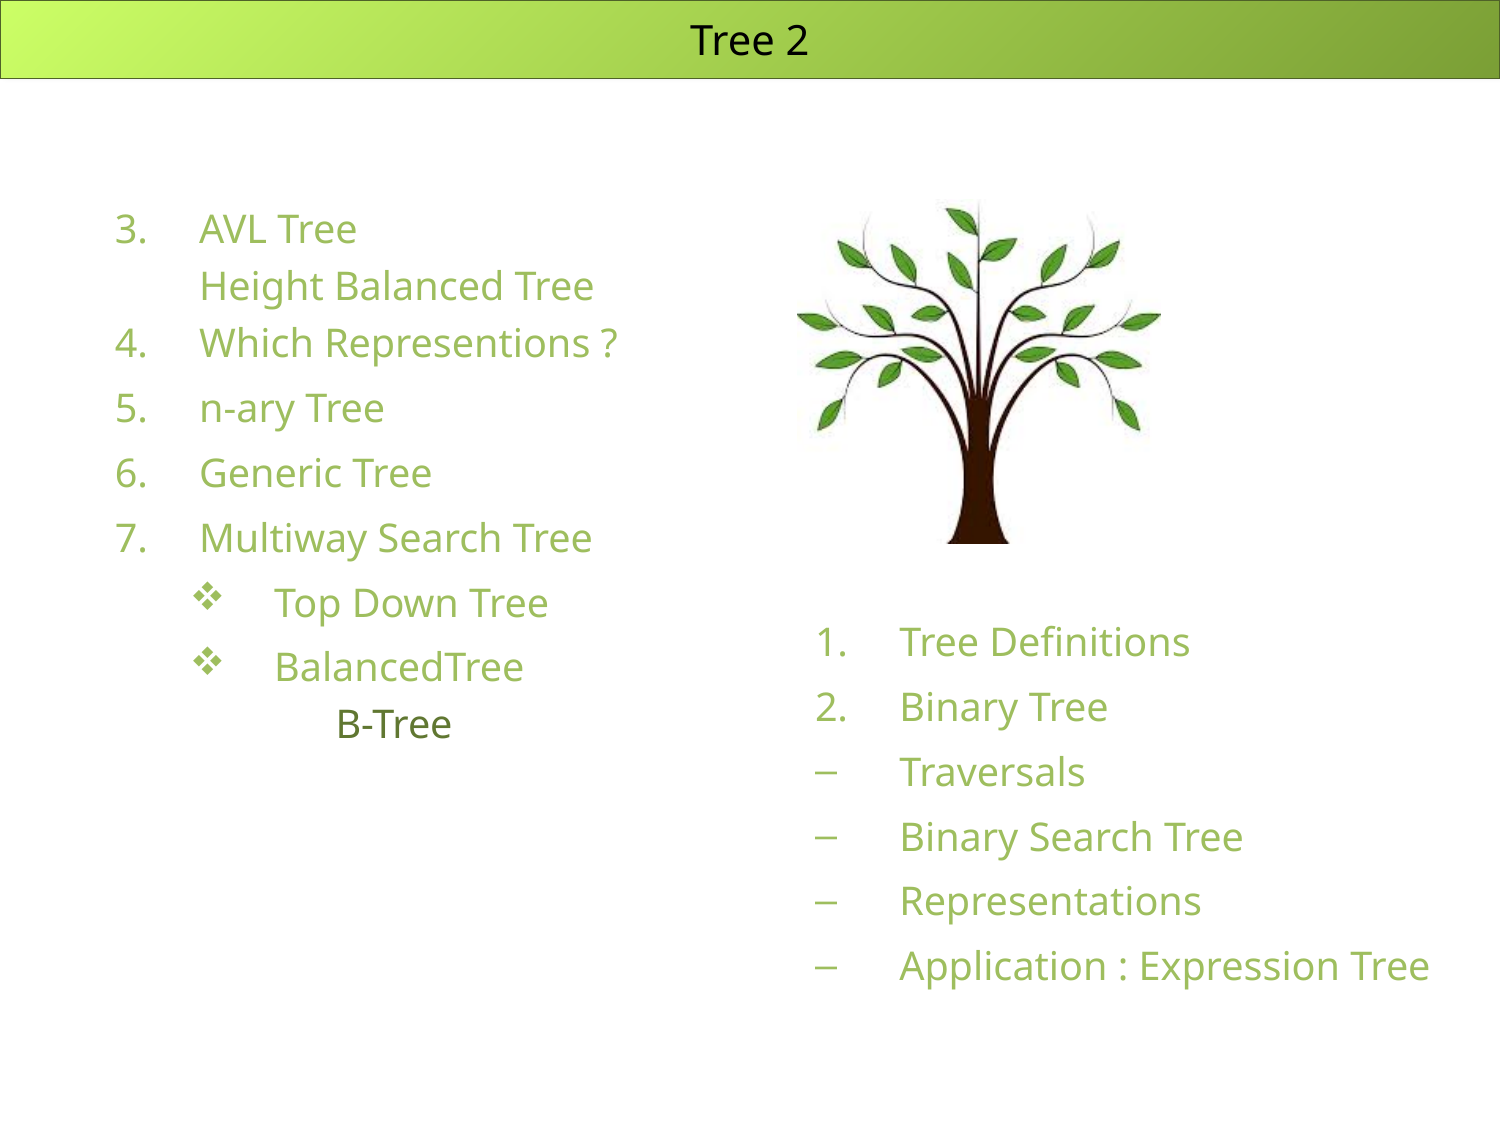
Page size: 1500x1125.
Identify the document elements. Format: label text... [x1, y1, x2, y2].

title Tree 2 [0, 0, 1500, 79]
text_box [797, 199, 1161, 544]
list Tree Definitions Binary Tree Traversals Binary Search Tree Representations Application : Expression Tree [800, 600, 1500, 1050]
text_box AVL Tree Height Balanced Tree Which Representions ? n-ary Tree Generic Tree Multiway Search Tree Top Down Tree BalancedTree B-Tree [99, 187, 663, 775]
